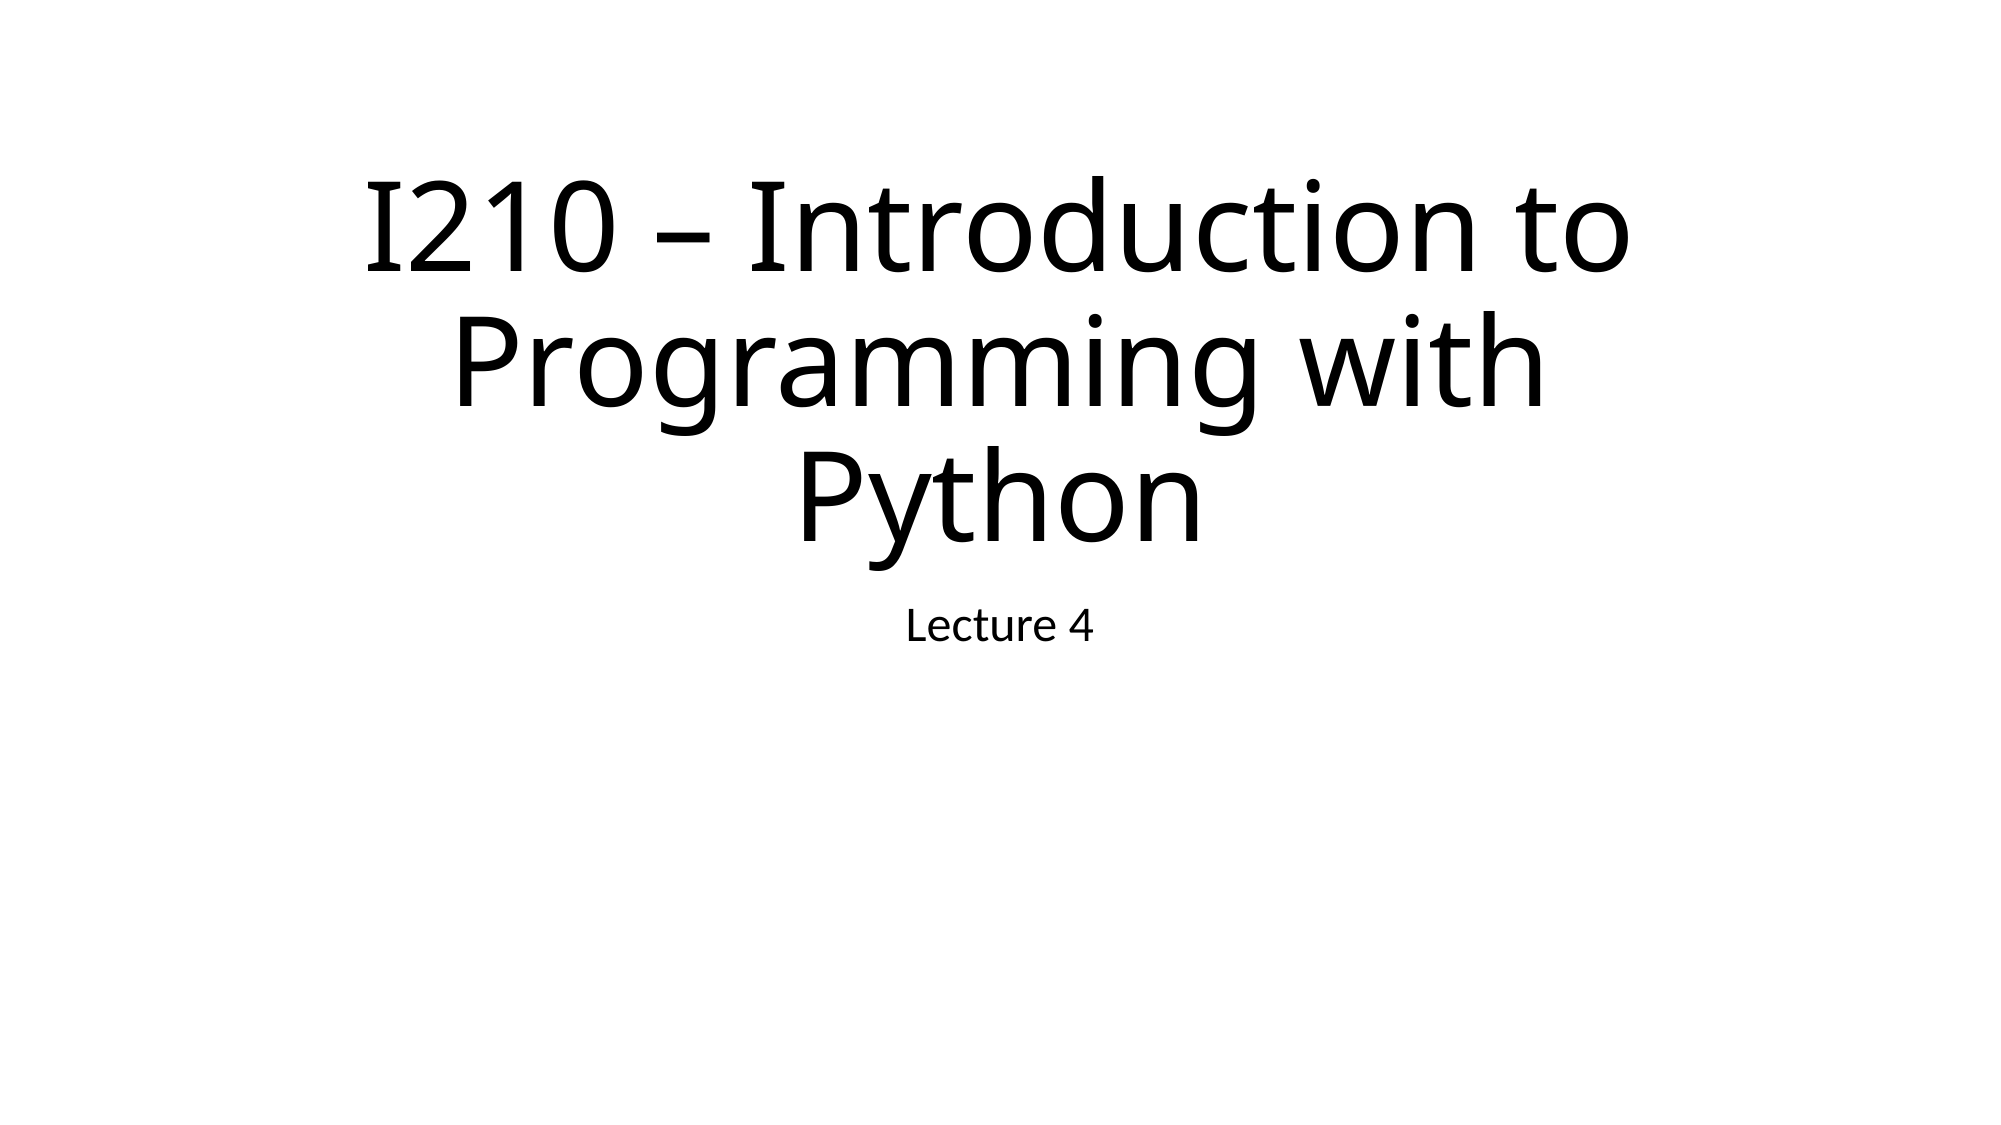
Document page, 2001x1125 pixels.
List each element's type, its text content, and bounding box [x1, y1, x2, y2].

subtitle Lecture 4 [249, 590, 1750, 863]
title I210 – Introduction to Programming with Python [249, 184, 1750, 576]
